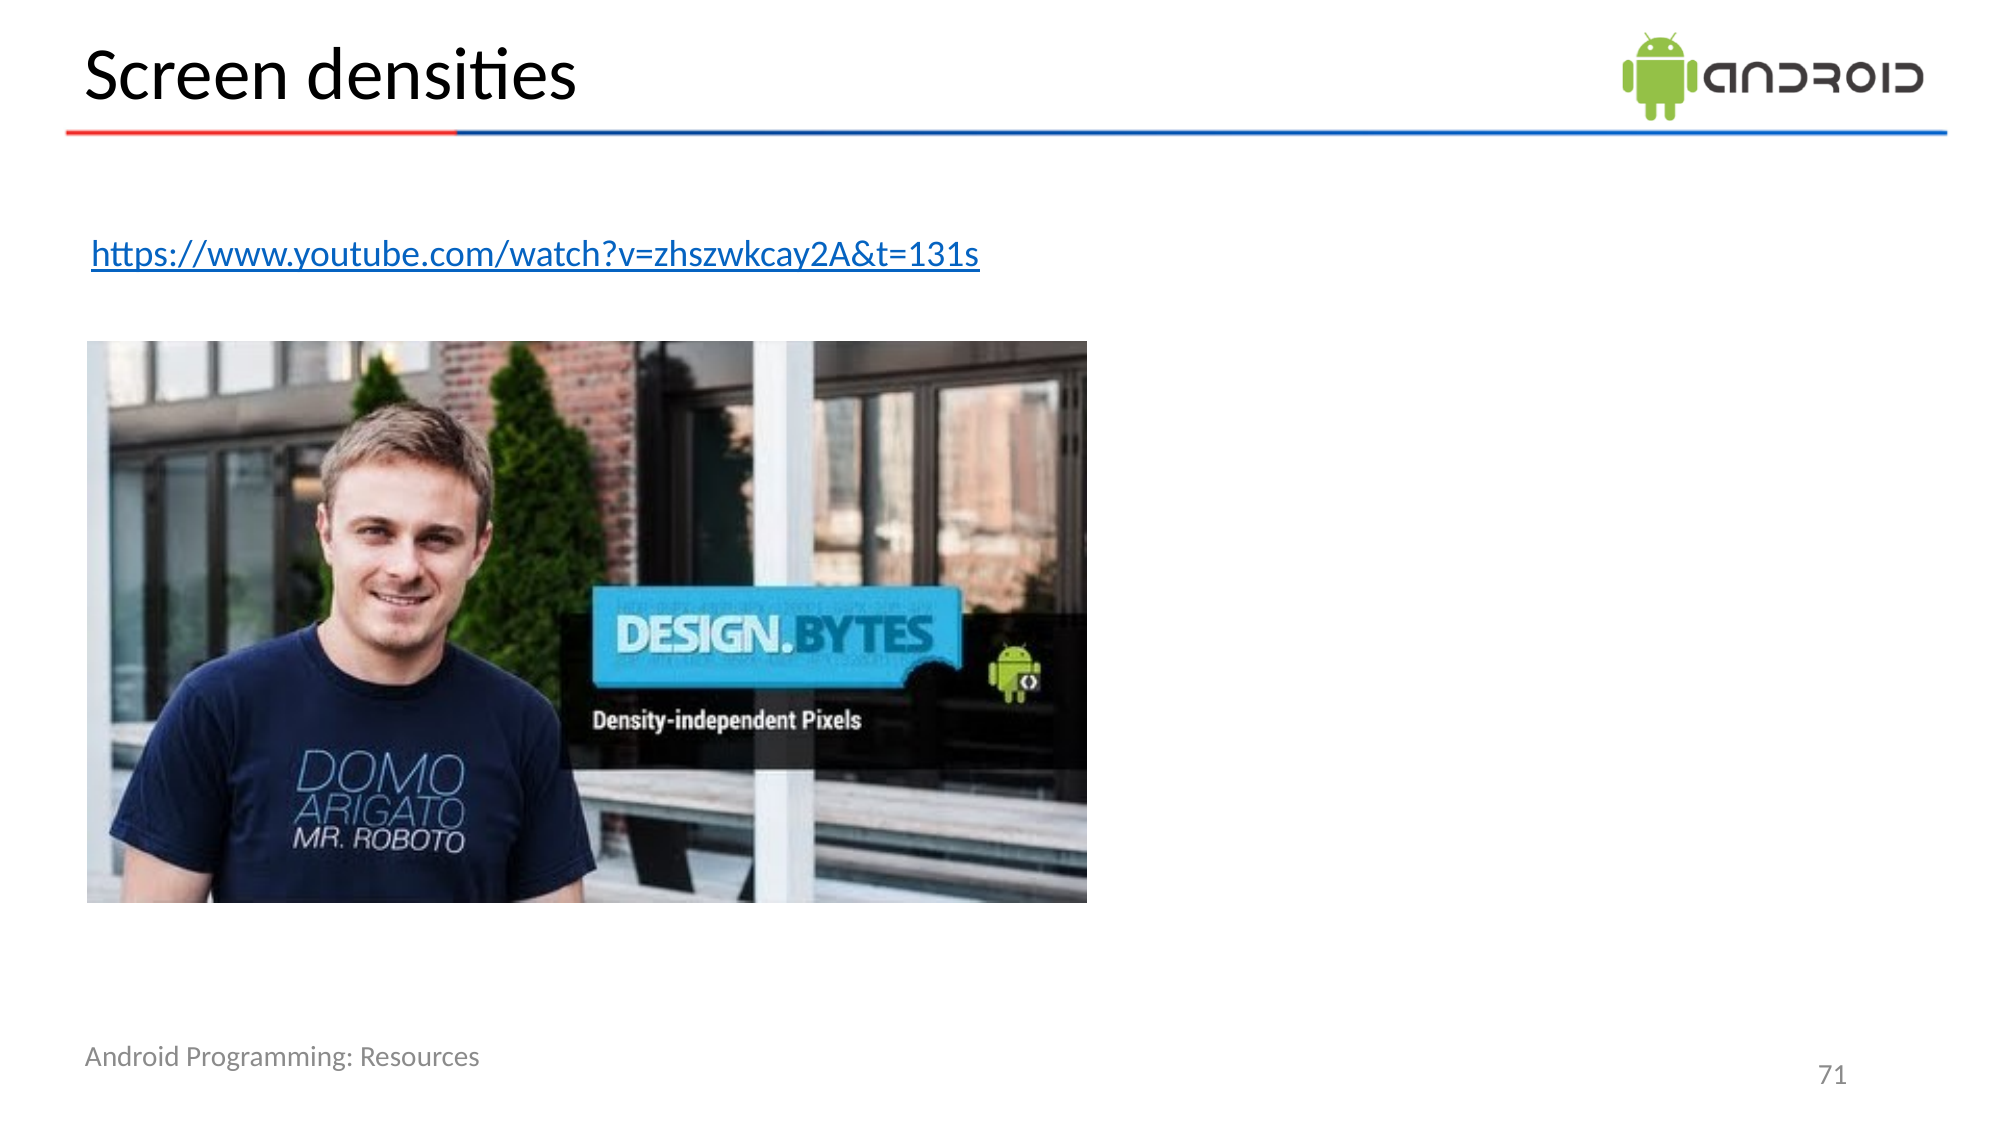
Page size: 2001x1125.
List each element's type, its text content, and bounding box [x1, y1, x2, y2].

picture [59, 0, 1970, 177]
text_box https://www.youtube.com/watch?v=zhszwkcay2A&t=131s [76, 221, 995, 282]
slide_number 71 [1412, 1042, 1863, 1103]
text_box Screen densities [69, 17, 1586, 123]
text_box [87, 340, 1088, 904]
footer Android Programming: Resources [69, 1042, 1412, 1103]
